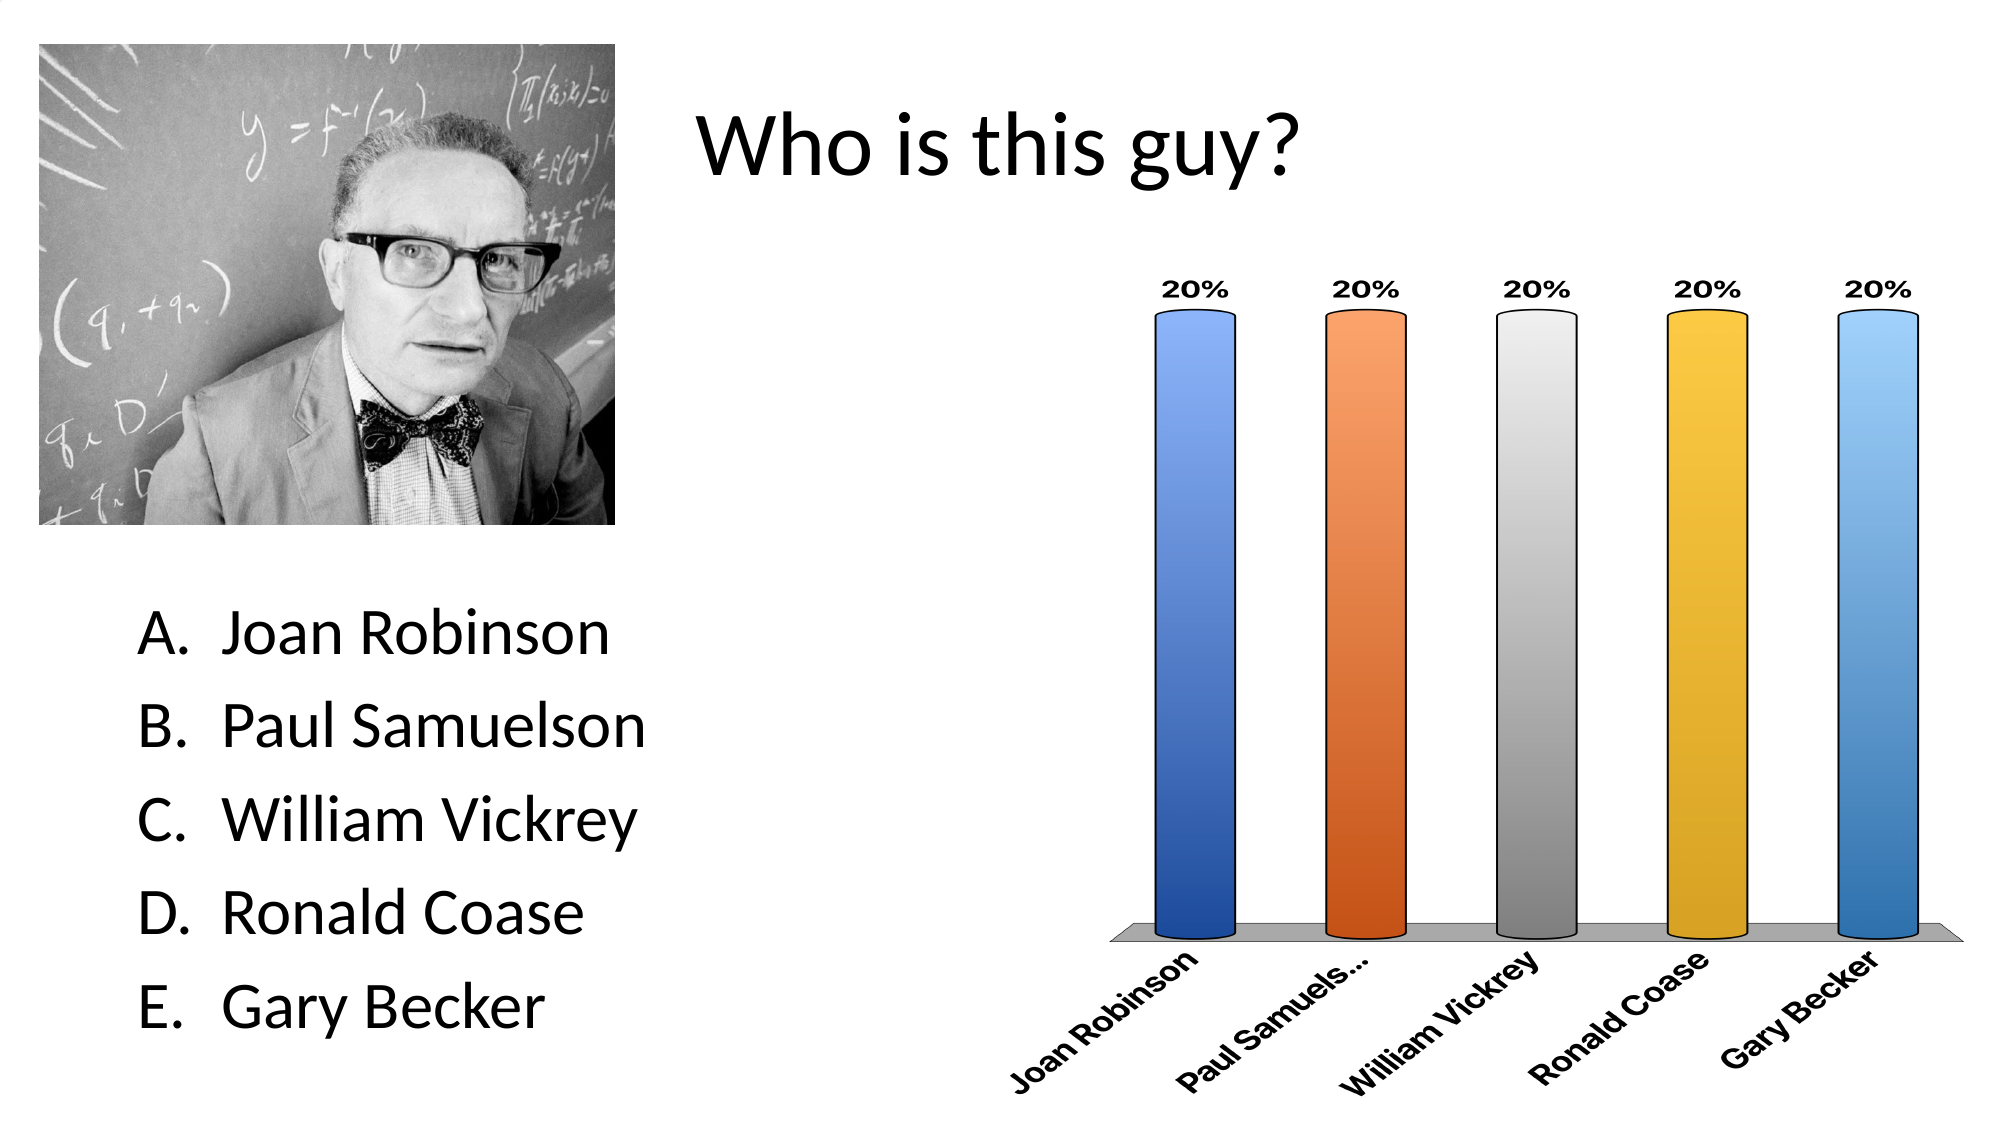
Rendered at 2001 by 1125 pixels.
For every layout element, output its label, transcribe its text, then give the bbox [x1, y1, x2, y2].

list Joan Robinson Paul Samuelson William Vickrey Ronald Coase Gary Becker [122, 580, 798, 1125]
picture [989, 262, 1990, 1107]
picture [39, 44, 616, 525]
title Who is this guy? [618, 45, 1900, 233]
